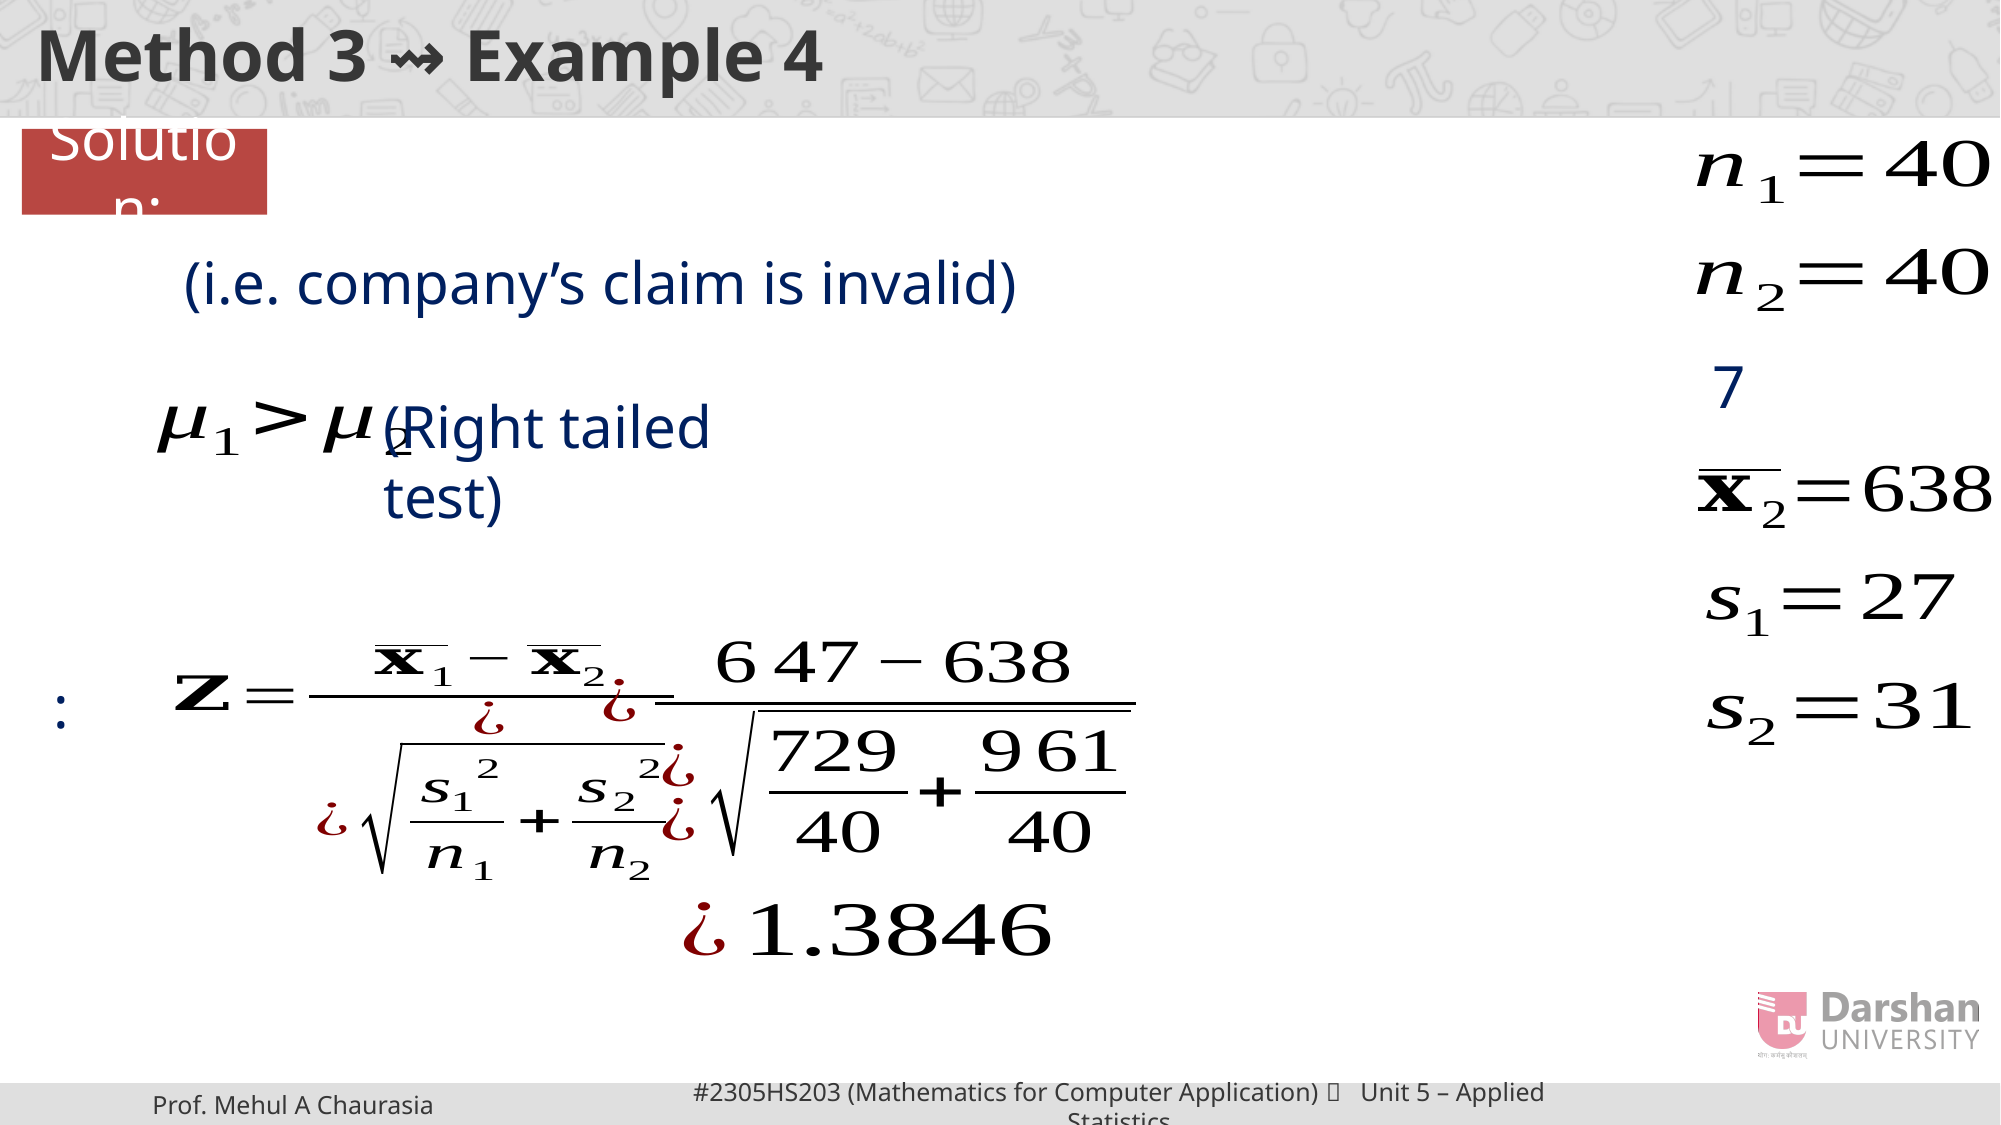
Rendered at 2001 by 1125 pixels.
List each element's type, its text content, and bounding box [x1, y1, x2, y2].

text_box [1693, 126, 1999, 754]
table_header Mean [1758, 992, 1979, 1059]
text_box Solution: [21, 128, 268, 215]
text_box (Right tailed test) [368, 383, 817, 538]
title Method 3 ⇝ Example 4 [0, 0, 2000, 117]
